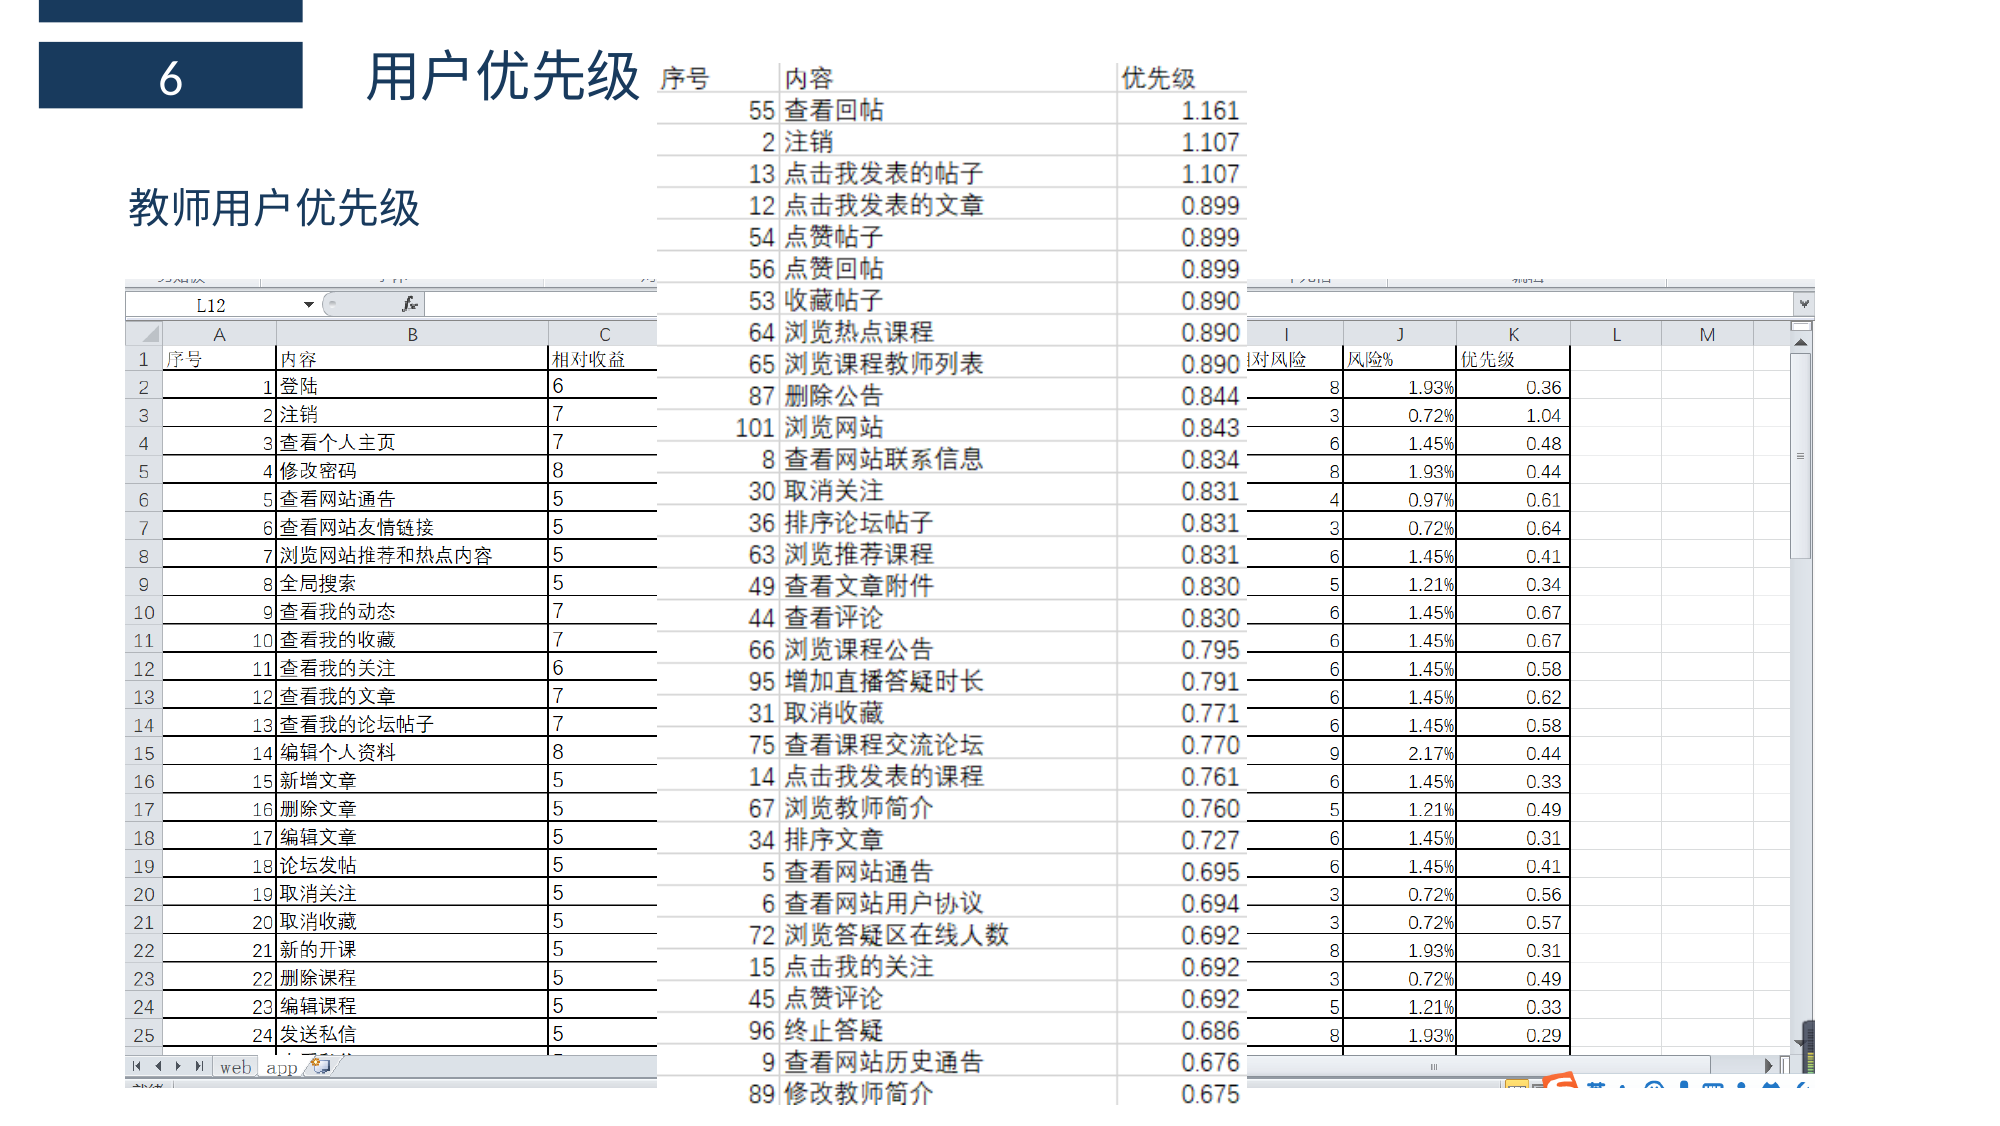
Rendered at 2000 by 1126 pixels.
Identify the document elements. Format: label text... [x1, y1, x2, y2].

text_box 教师用户优先级 [113, 174, 535, 240]
text_box [37, 0, 305, 24]
text_box 用户优先级 [350, 33, 1344, 115]
text_box 6 [37, 40, 305, 111]
picture [125, 63, 1816, 1105]
